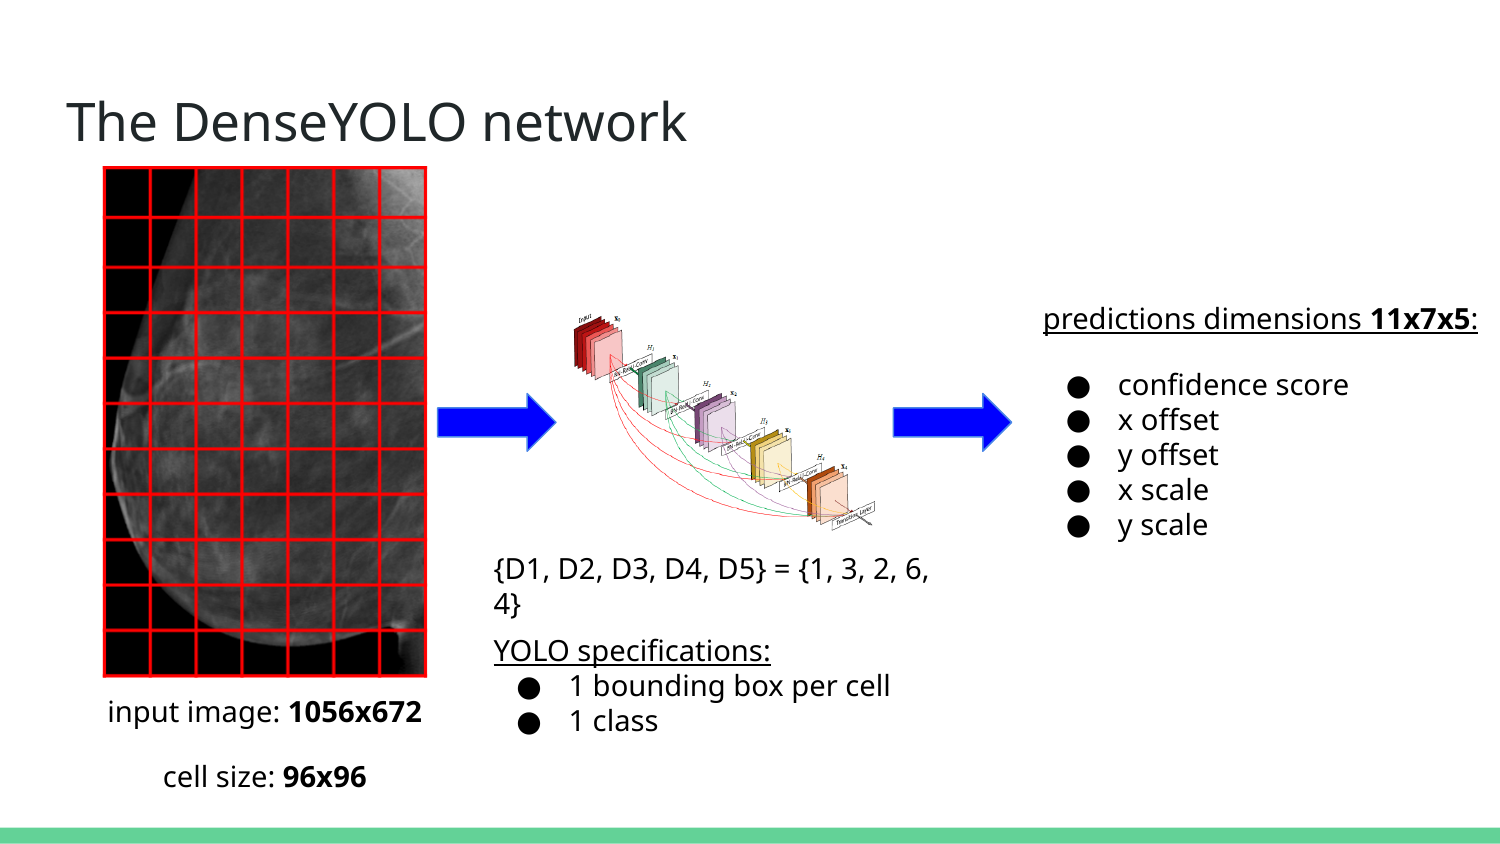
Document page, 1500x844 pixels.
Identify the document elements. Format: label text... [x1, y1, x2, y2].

text_box confidence score x offset y offset x scale y scale [1027, 351, 1500, 556]
picture [571, 309, 878, 536]
picture [101, 166, 428, 679]
text_box {D1, D2, D3, D4, D5} = {1, 3, 2, 6, 4} [478, 535, 971, 617]
title The DenseYOLO network [51, 72, 1449, 167]
text_box [437, 393, 557, 452]
text_box cell size: 96x96 [51, 743, 479, 809]
text_box [893, 393, 1012, 452]
text_box predictions dimensions 11x7x5: [1027, 285, 1500, 351]
text_box YOLO specifications: 1 bounding box per cell 1 class [478, 617, 971, 753]
text_box input image: 1056x672 [51, 677, 478, 743]
